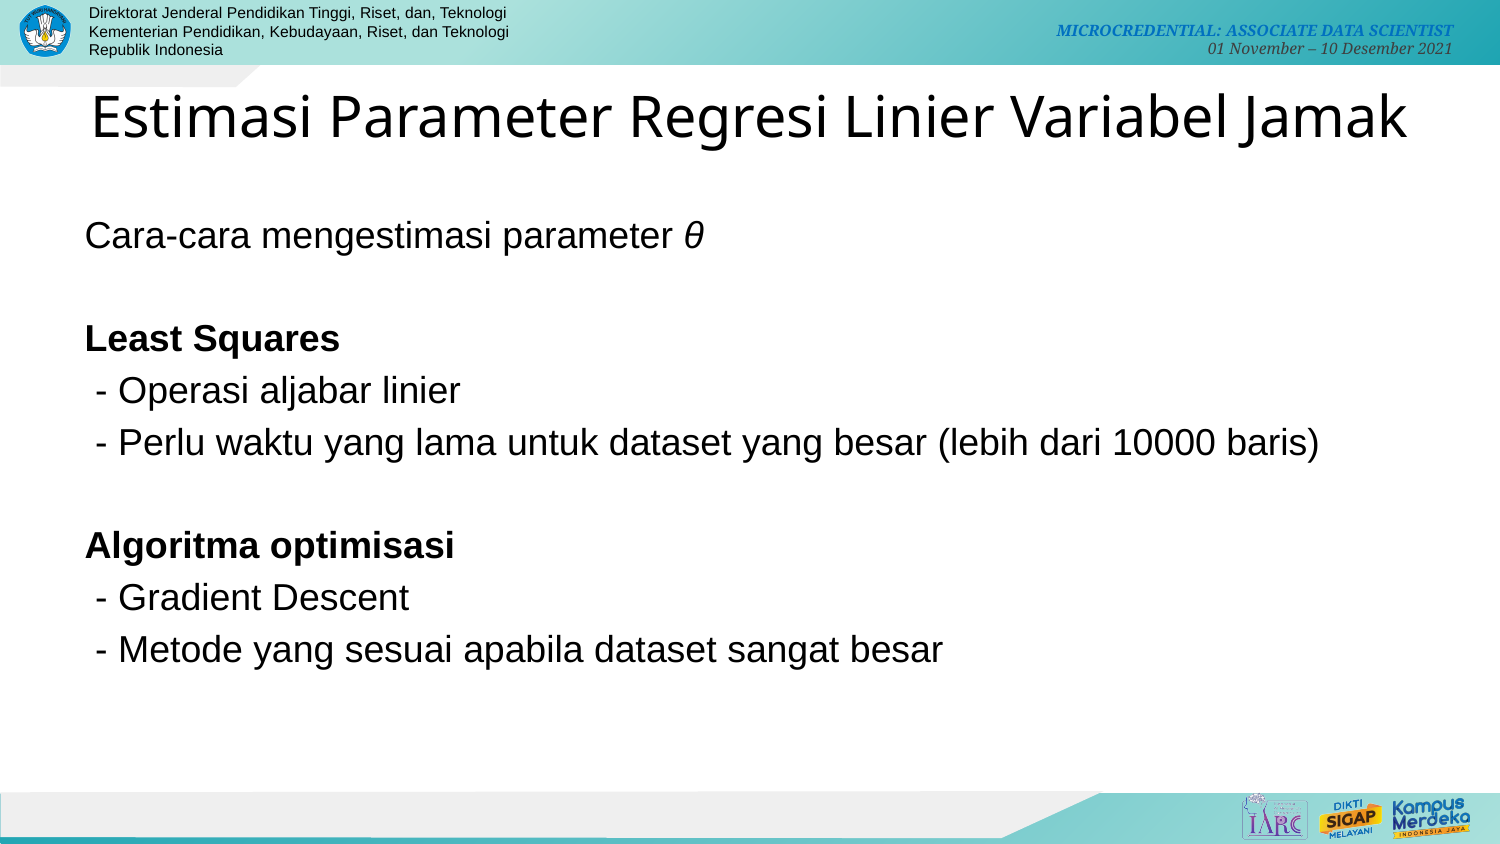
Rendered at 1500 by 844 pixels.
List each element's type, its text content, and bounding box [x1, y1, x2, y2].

picture [16, 3, 74, 61]
picture [1237, 790, 1312, 843]
picture [1393, 798, 1470, 839]
text_box Cara-cara mengestimasi parameter θ Least Squares - Operasi aljabar linier - Perlu waktu yang lama untuk dataset yang besar (lebih dari 10000 baris) Algoritma optimisasi - Gradient Descent - Metode yang sesuai apabila dataset sangat besar [51, 188, 1449, 750]
text_box Estimasi Parameter Regresi Linier Variabel Jamak [51, 72, 1449, 167]
picture [1319, 796, 1382, 842]
